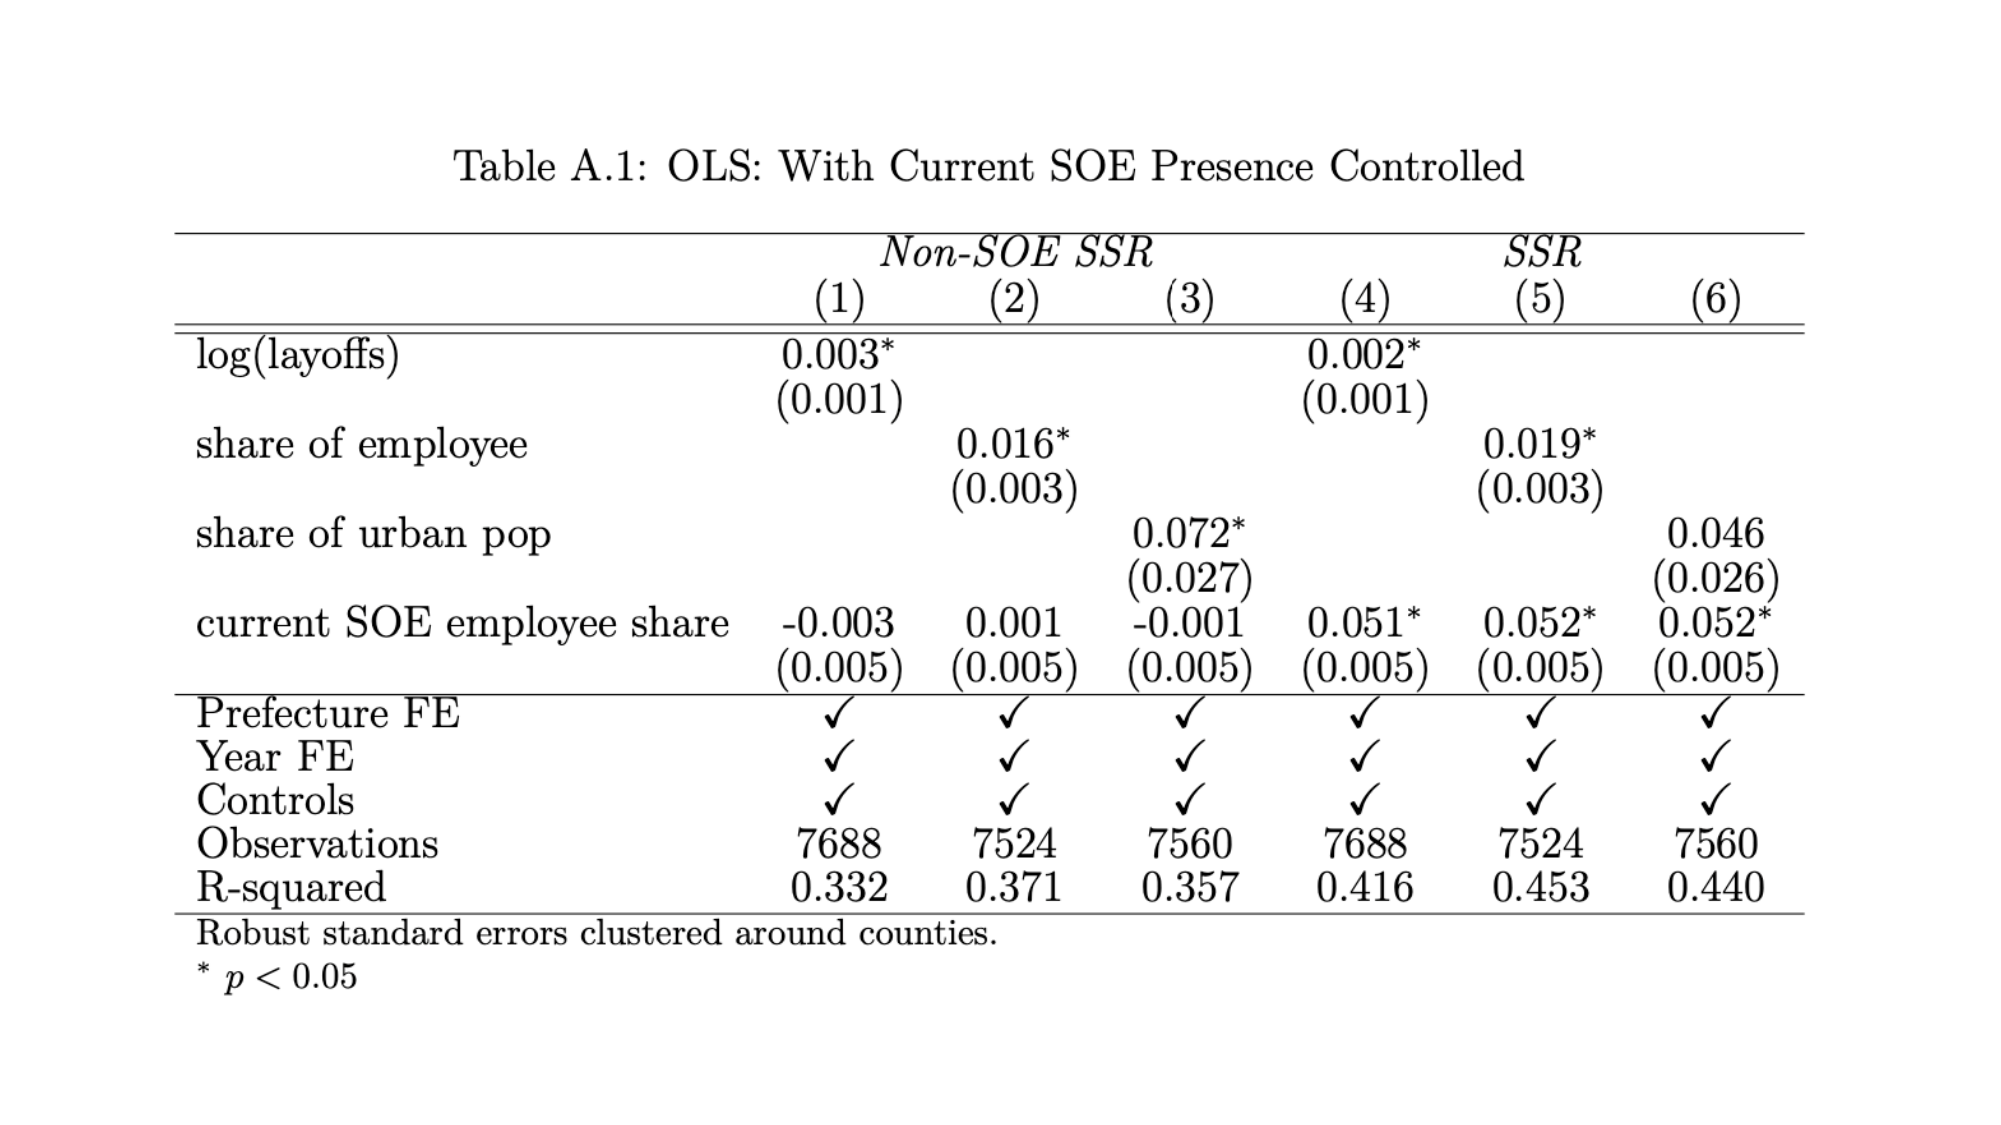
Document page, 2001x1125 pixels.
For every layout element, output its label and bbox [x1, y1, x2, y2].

list [163, 100, 1837, 1025]
